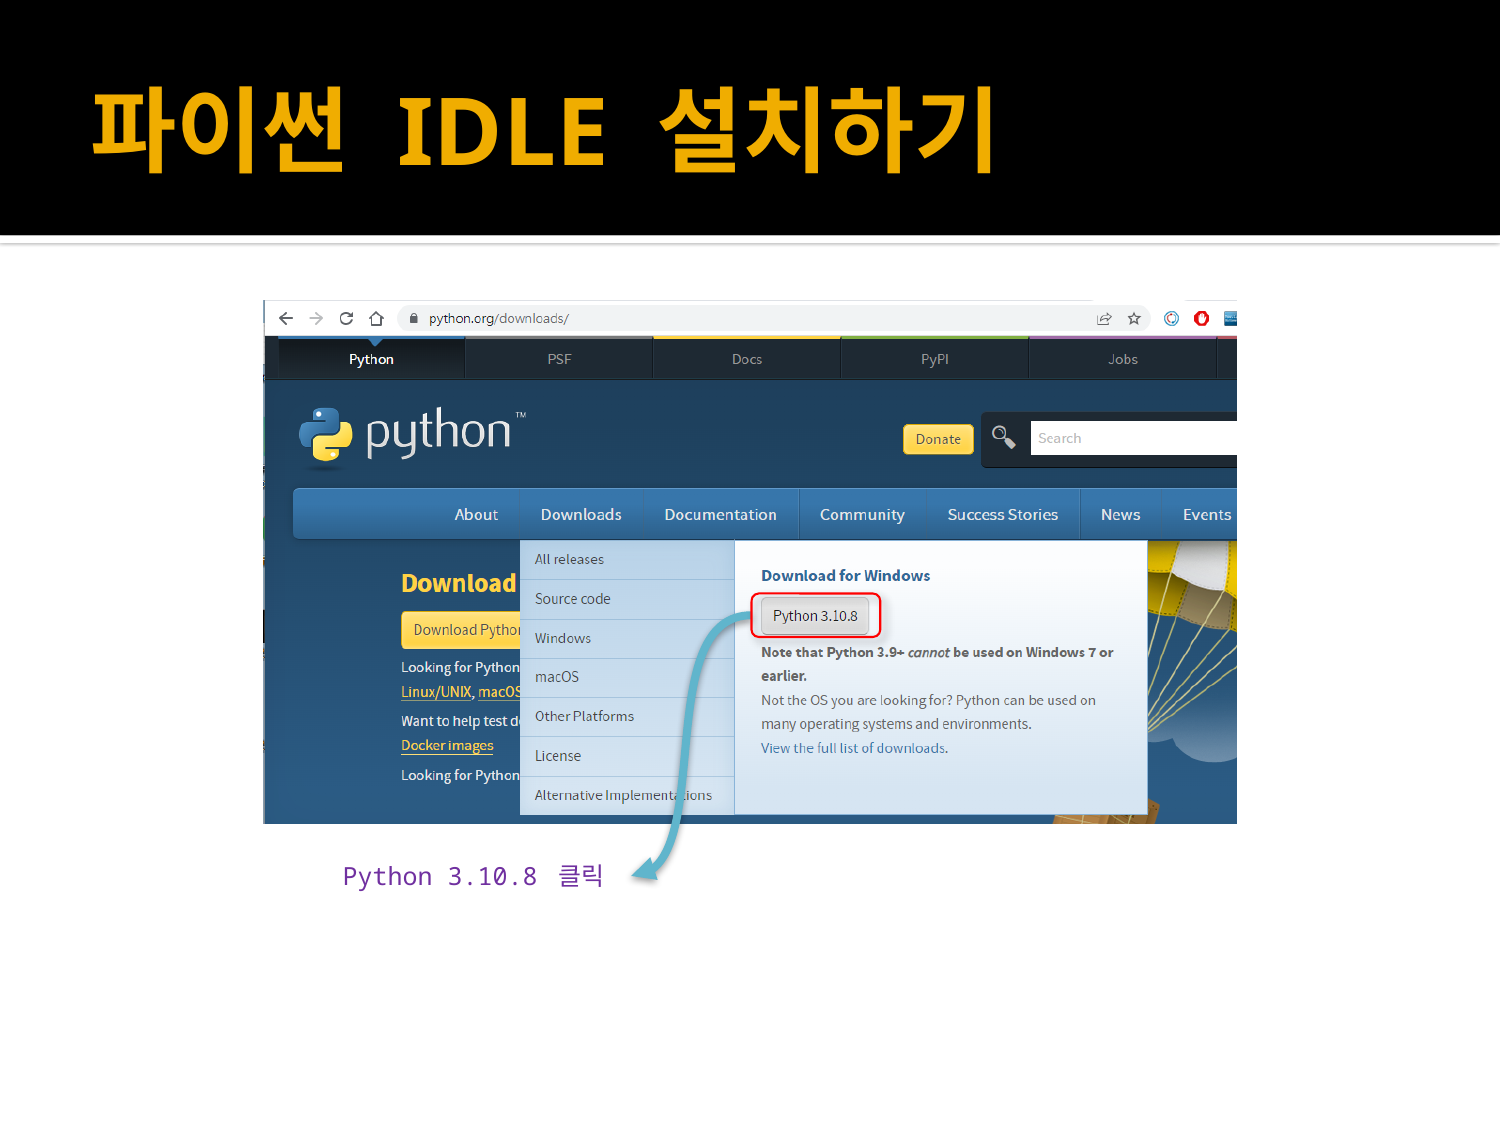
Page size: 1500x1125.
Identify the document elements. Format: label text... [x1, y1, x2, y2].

title 파이썬 IDLE 설치하기 [75, 24, 1425, 231]
picture [263, 300, 1237, 825]
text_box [599, 615, 752, 877]
text_box Python 3.10.8 클릭 [333, 854, 632, 898]
